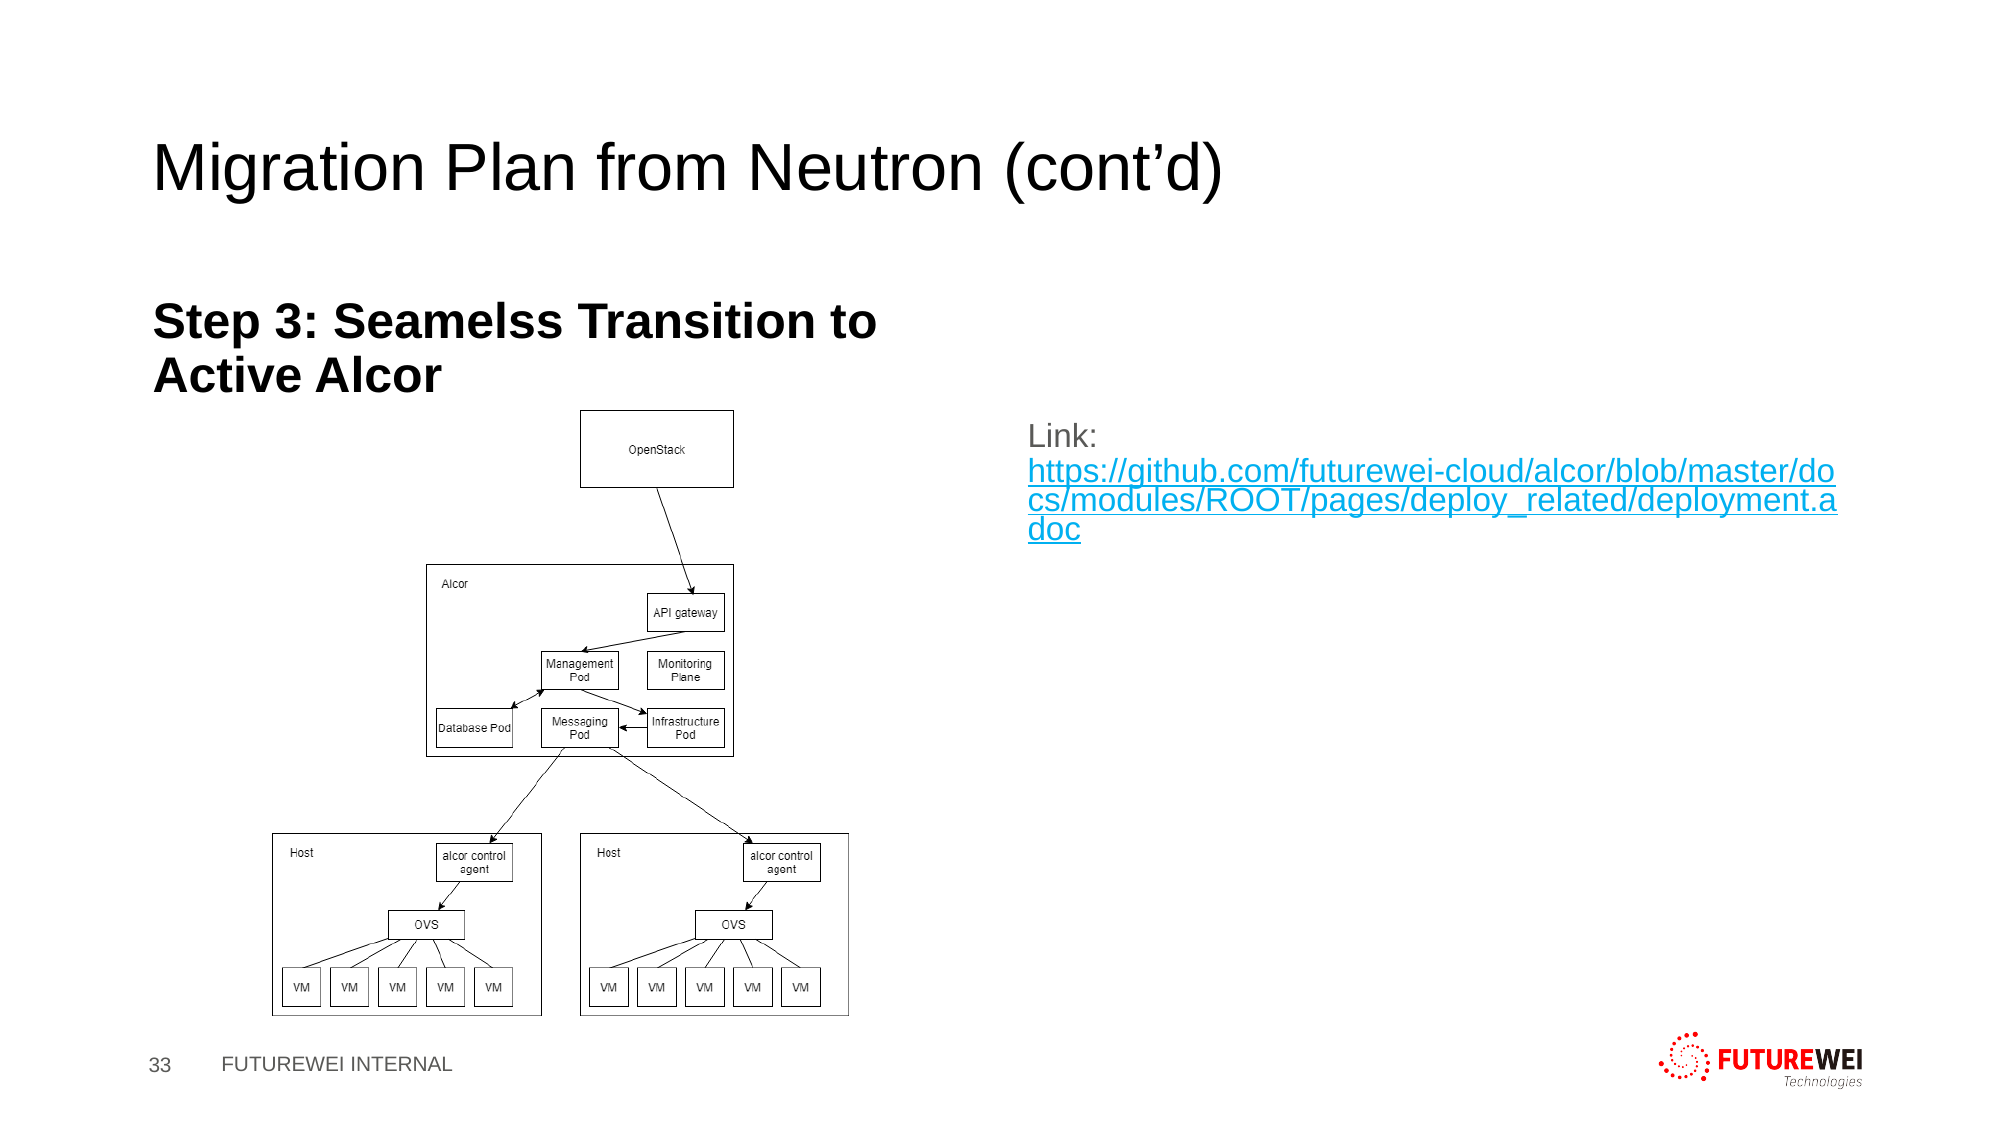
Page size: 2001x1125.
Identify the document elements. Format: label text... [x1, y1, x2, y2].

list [272, 410, 849, 1016]
list Link: https://github.com/futurewei-cloud/alcor/blob/master/docs/modules/ROOT/pages/deploy_related/deployment.adoc [1012, 410, 1859, 1016]
list Step 3: Seamelss Transition to Active Alcor [137, 275, 984, 411]
slide_number 33 [117, 1039, 203, 1089]
picture [1638, 1011, 1882, 1102]
footer FUTUREWEI INTERNAL [206, 1039, 882, 1088]
title Migration Plan from Neutron (cont’d) [137, 59, 1863, 278]
